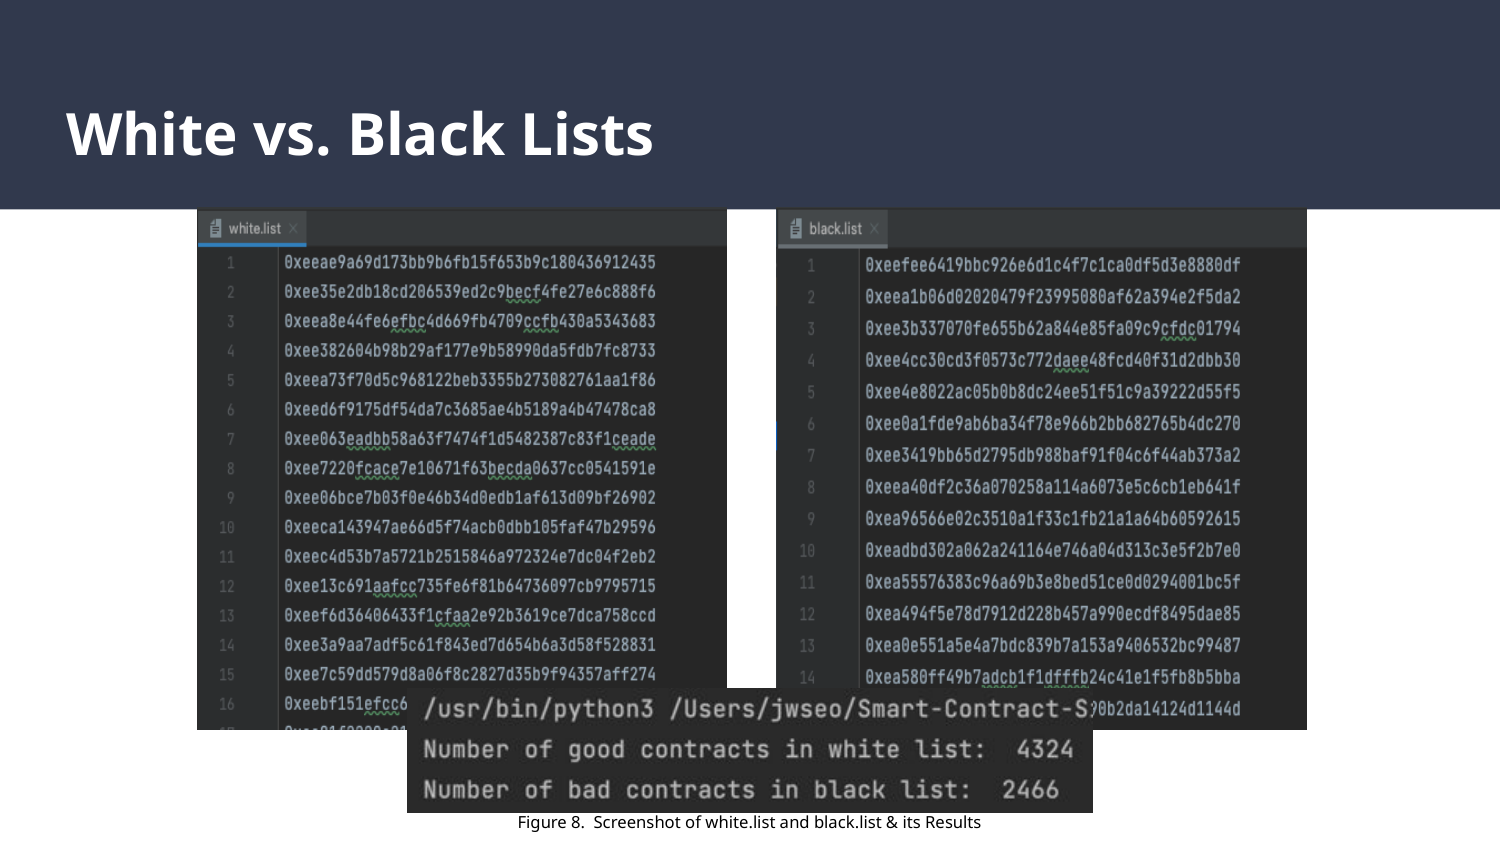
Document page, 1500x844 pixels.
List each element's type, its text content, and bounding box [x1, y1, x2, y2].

text_box Figure 8. Screenshot of white.list and black.list & its Results [51, 801, 1449, 842]
title White vs. Black Lists [51, 82, 1449, 185]
picture [196, 207, 1307, 813]
